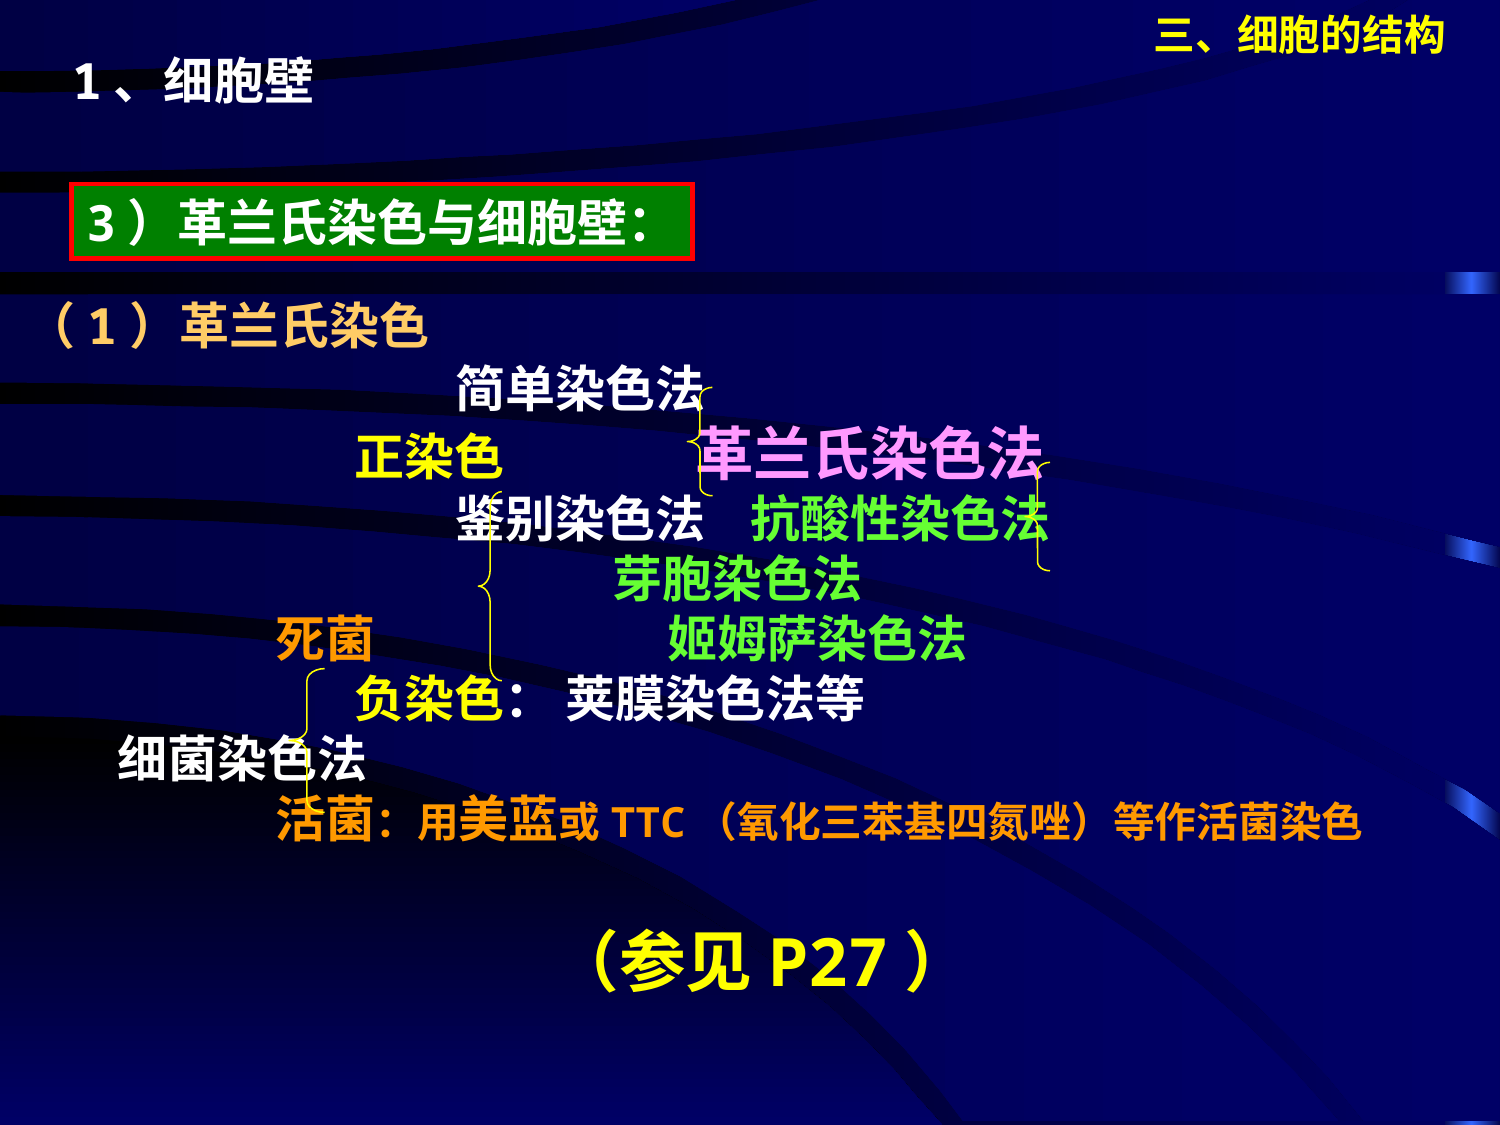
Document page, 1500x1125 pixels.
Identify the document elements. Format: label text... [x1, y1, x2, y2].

text_box [687, 387, 713, 496]
text_box （参见P27） [537, 912, 986, 1008]
text_box [478, 491, 502, 681]
text_box [1025, 462, 1051, 571]
text_box 三、细胞的结构 [1138, 1, 1461, 67]
text_box 3）革兰氏染色与细胞壁： [71, 184, 693, 259]
text_box 1、细胞壁 [57, 42, 329, 118]
text_box （1）革兰氏染色 [0, 287, 445, 363]
text_box 简单染色法 正染色 革兰氏染色法 鉴别染色法 抗酸性染色法 芽胞染色法 死菌 姬姆萨染色法 负染色： 荚膜染色法等 细菌染色法 活菌：用美蓝或TTC（氧化三苯基四氮唑）等作活菌染色 [102, 350, 1379, 915]
text_box [289, 668, 325, 813]
